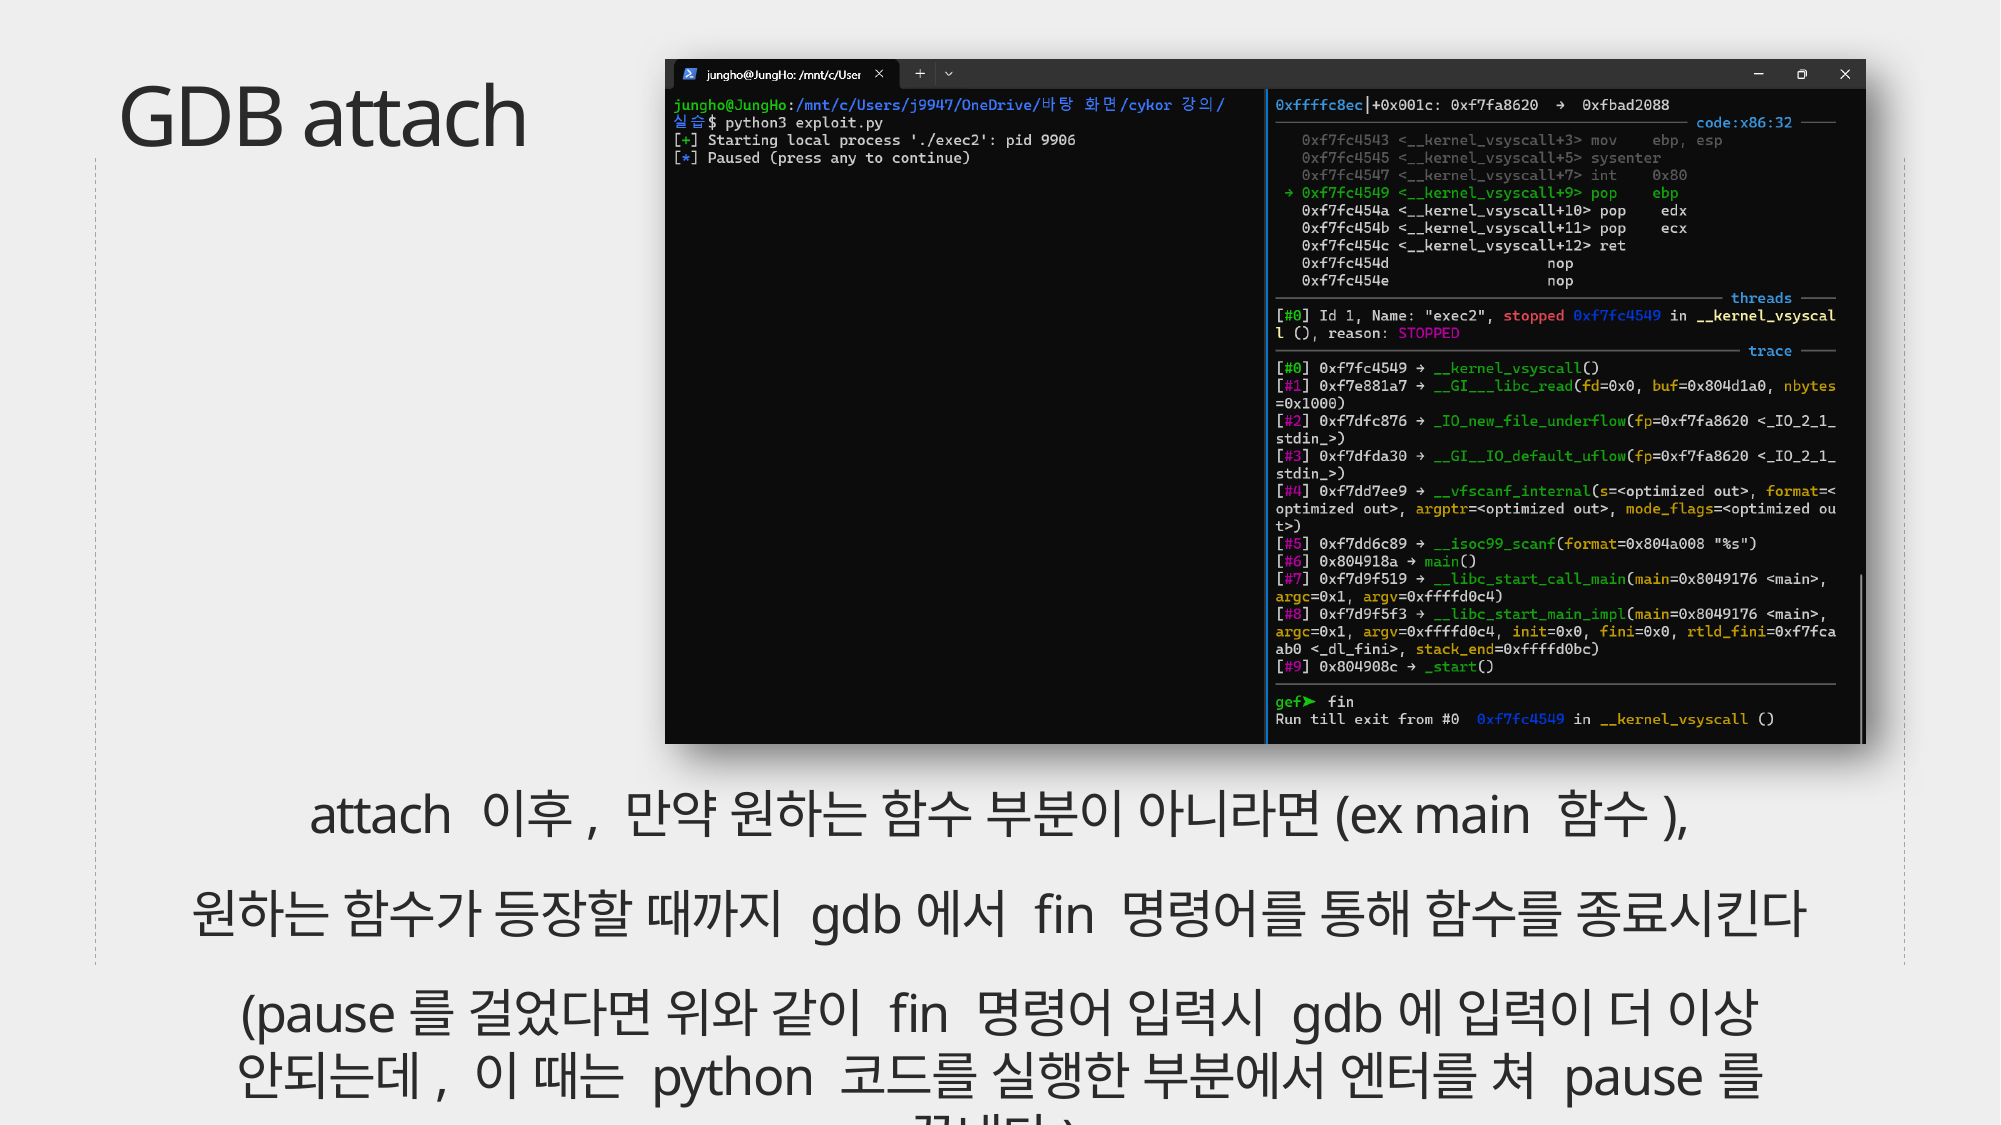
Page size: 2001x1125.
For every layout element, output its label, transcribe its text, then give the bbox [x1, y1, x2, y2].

picture [665, 59, 1866, 744]
text_box attach 이후, 만약 원하는 함수 부분이 아니라면(ex main 함수), 원하는 함수가 등장할 때까지 gdb에서 fin 명령어를 통해 함수를 종료시킨다 (pause를 걸었다면 위와 같이 fin 명령어 입력시 gdb에 입력이 더 이상 안되는데, 이 때는 python 코드를 실행한 부분에서 엔터를 쳐 pause를 끝낸다) [165, 778, 1835, 1125]
text_box GDB attach [108, 60, 541, 166]
